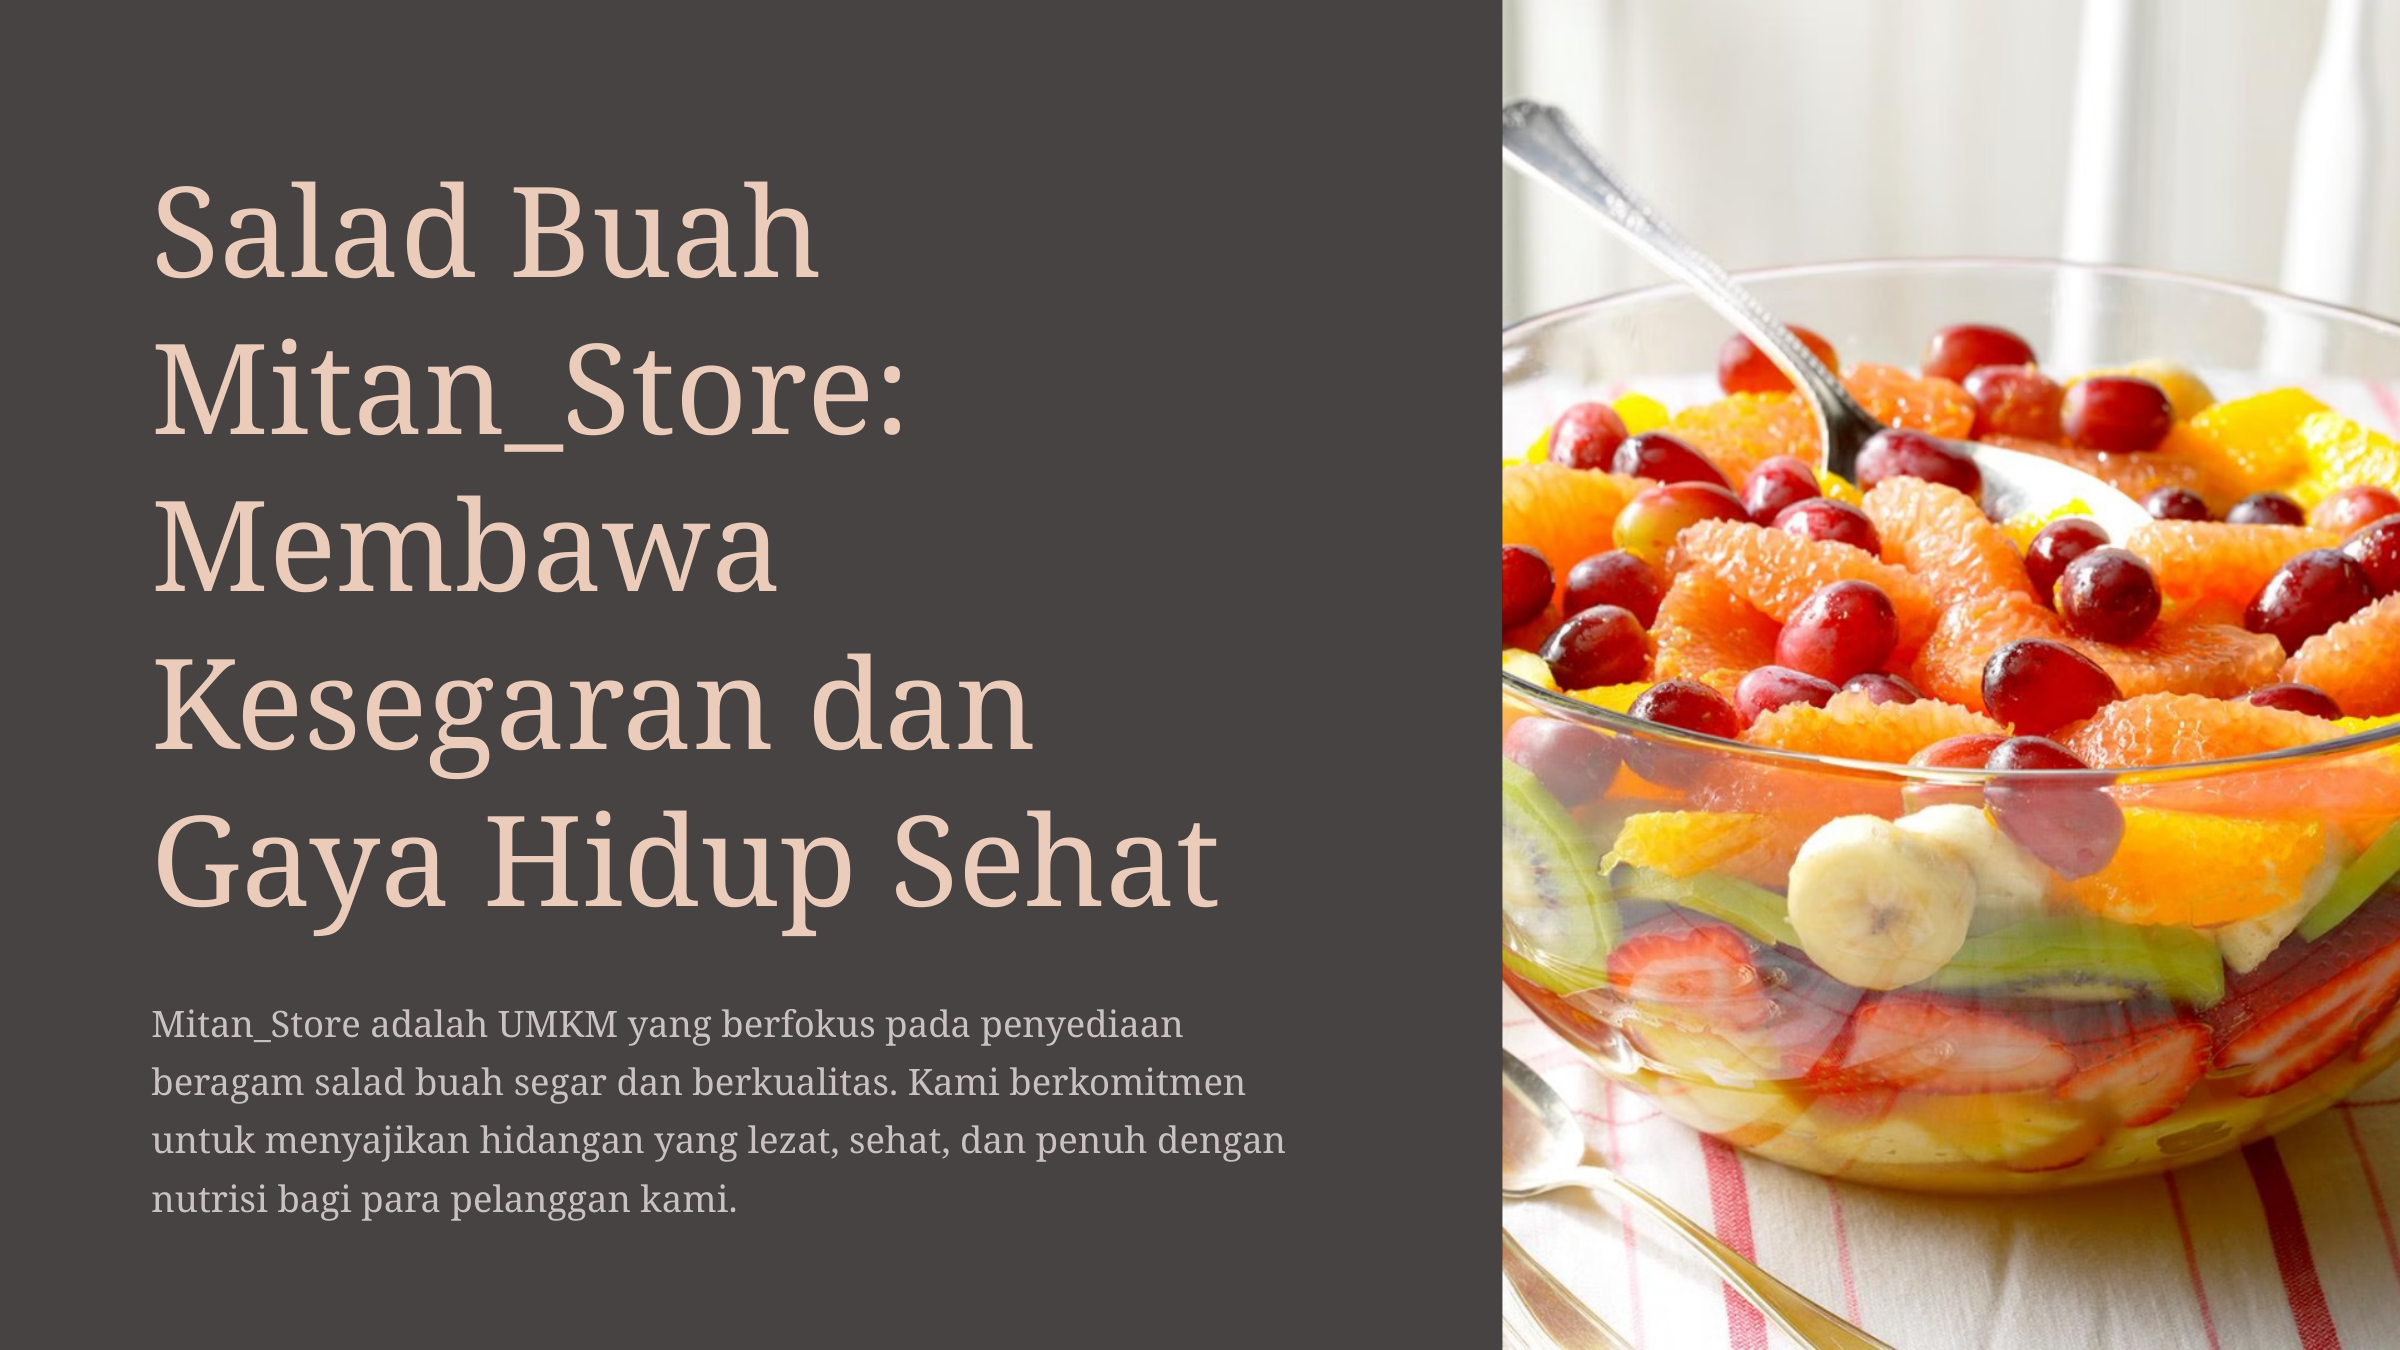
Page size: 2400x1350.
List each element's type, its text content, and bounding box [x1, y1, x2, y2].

picture [1501, 0, 2400, 1350]
text_box [0, 0, 1501, 1350]
text_box Mitan_Store adalah UMKM yang berfokus pada penyediaan beragam salad buah segar dan berkualitas. Kami berkomitmen untuk menyajikan hidangan yang lezat, sehat, dan penuh dengan nutrisi bagi para pelanggan kami. [136, 978, 1364, 1212]
text_box Salad Buah Mitan_Store: Membawa Kesegaran dan Gaya Hidup Sehat [136, 138, 1364, 924]
